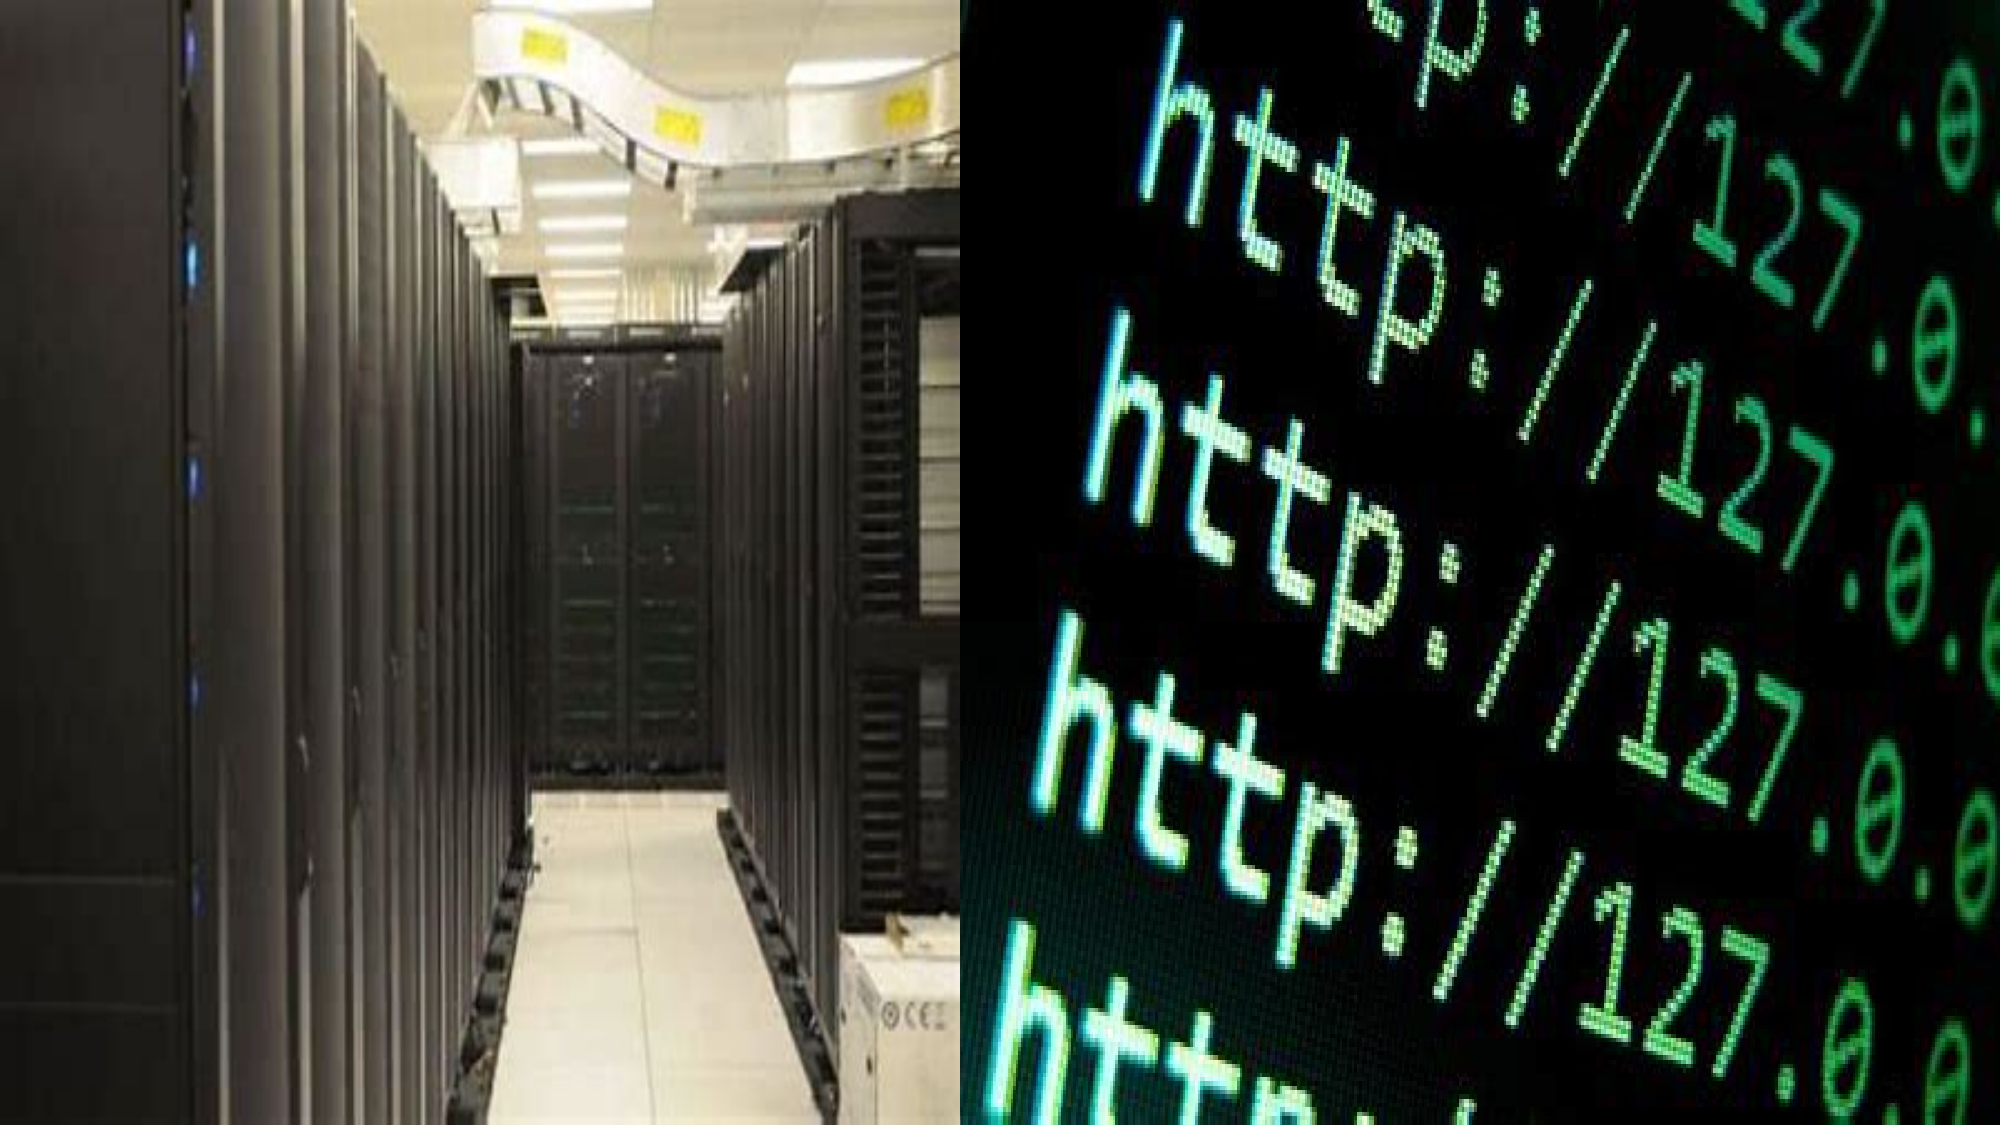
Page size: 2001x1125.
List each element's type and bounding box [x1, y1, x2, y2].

picture [0, 0, 960, 1125]
list [960, 0, 2000, 1125]
